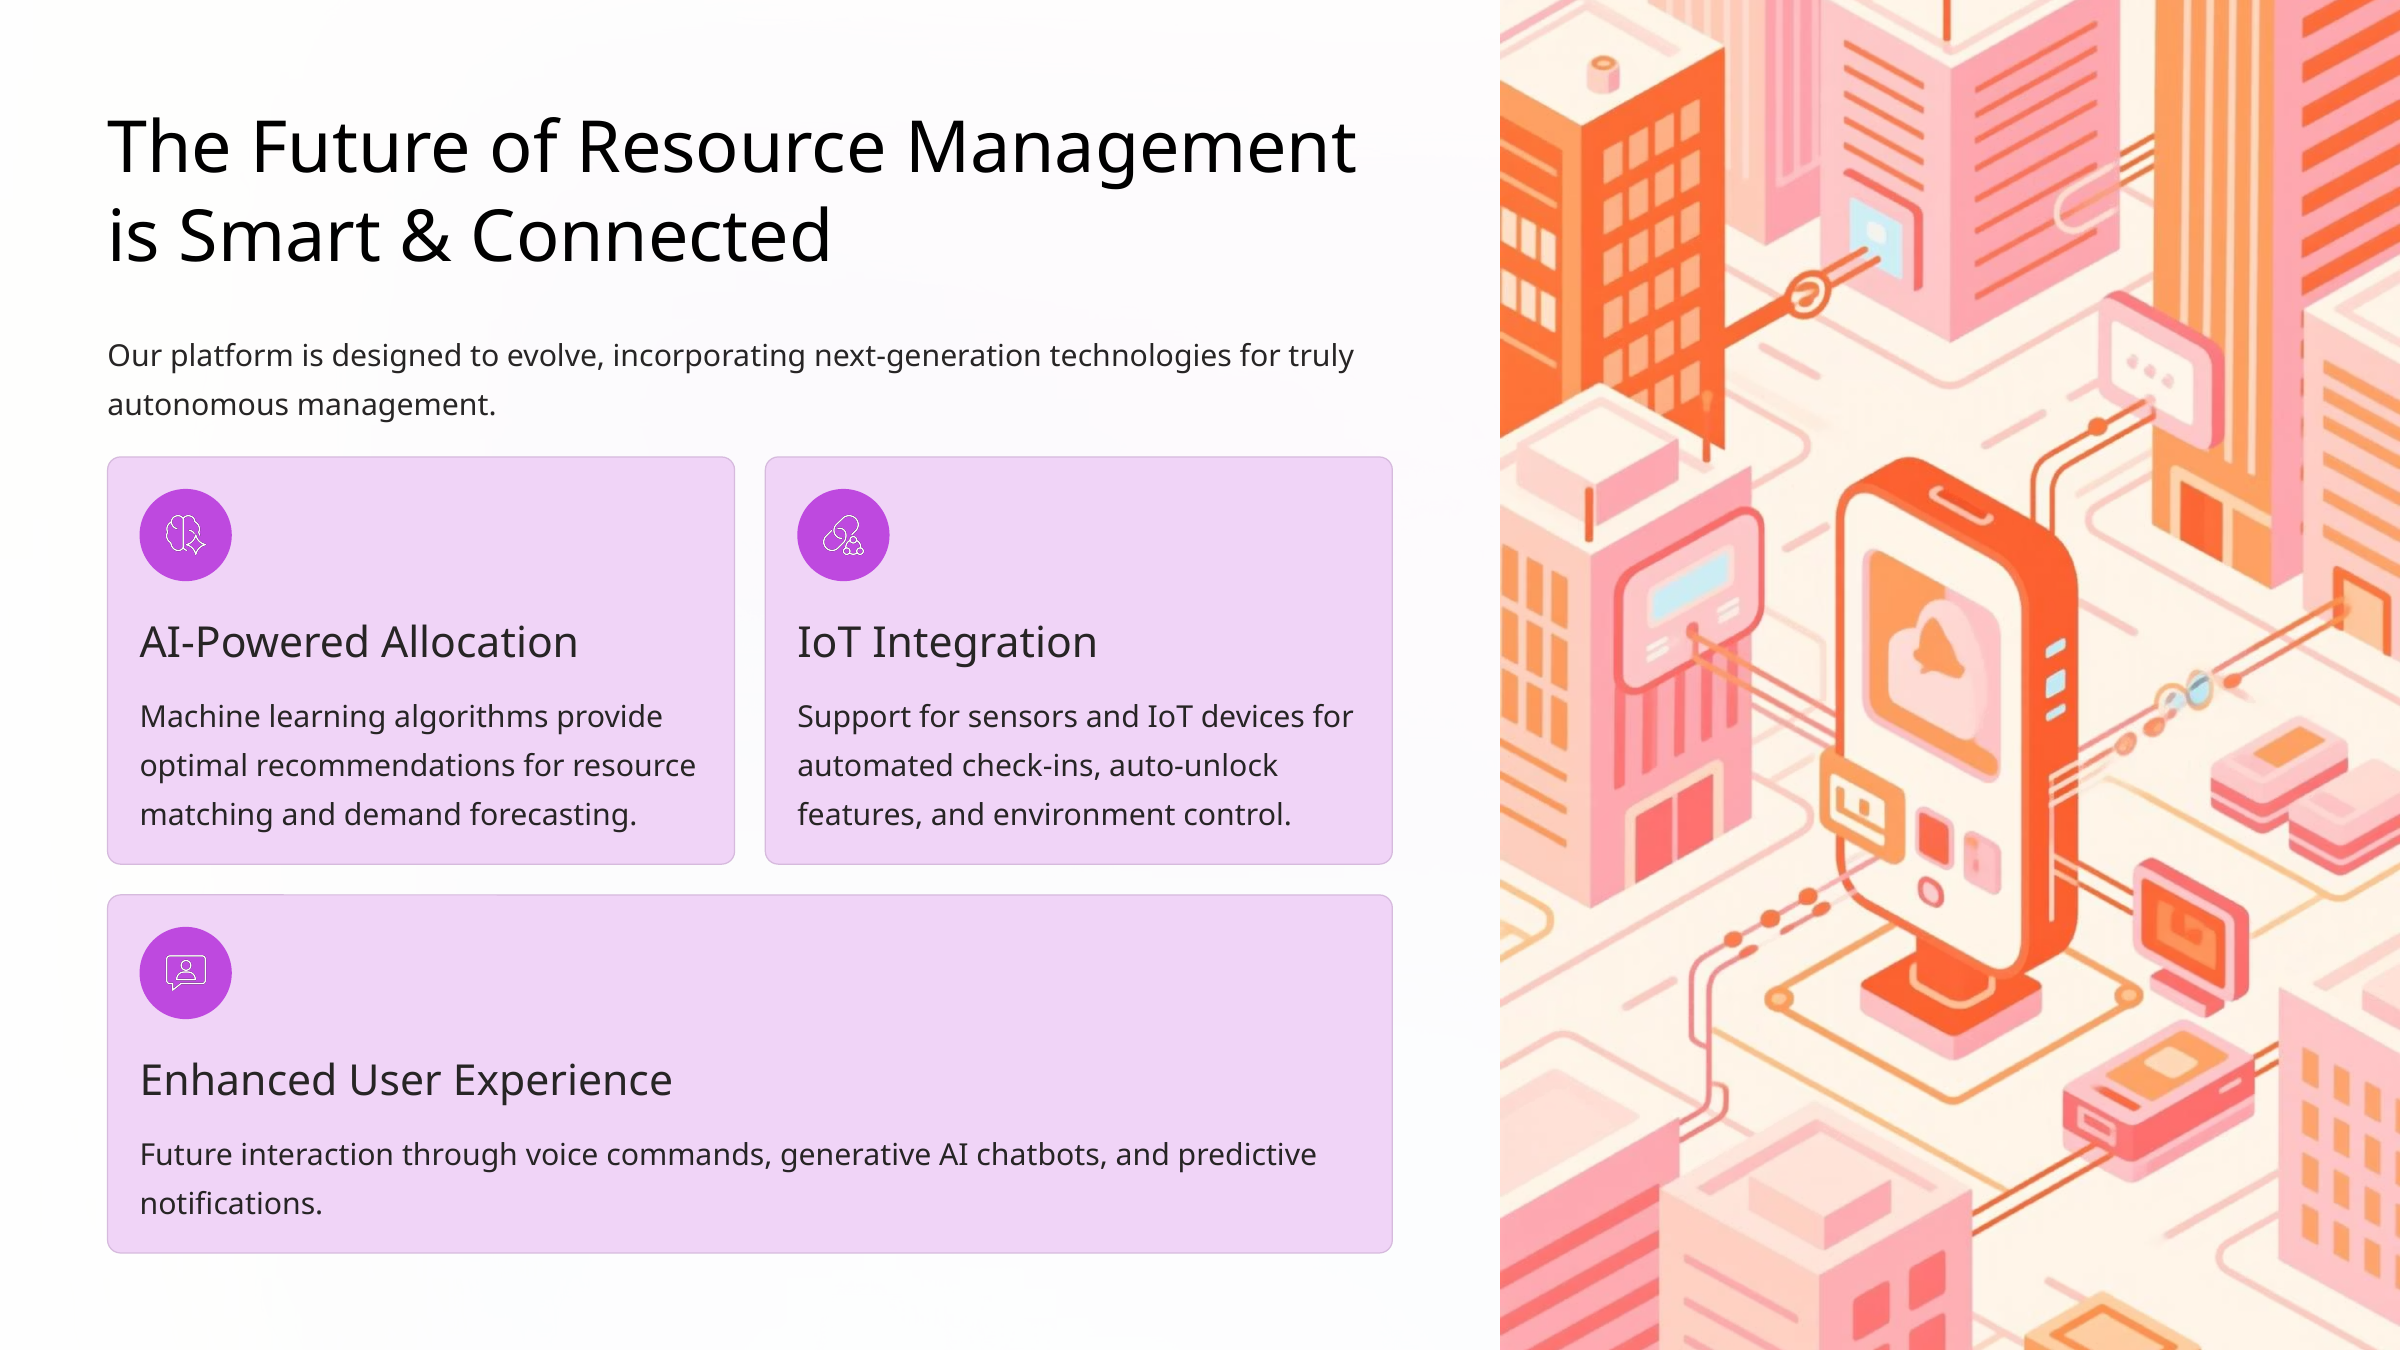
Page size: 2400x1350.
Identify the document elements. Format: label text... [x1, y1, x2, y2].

picture [1499, 0, 2400, 1350]
text_box [139, 488, 232, 582]
picture [164, 952, 207, 994]
text_box AI-Powered Allocation [139, 611, 611, 667]
text_box Our platform is designed to evolve, incorporating next-generation technologies for truly autonomous management. [107, 323, 1393, 423]
text_box Machine learning algorithms provide optimal recommendations for resource matching and demand forecasting. [139, 684, 703, 833]
text_box The Future of Resource Management is Smart & Connected [107, 97, 1393, 278]
text_box [139, 926, 232, 1020]
text_box Support for sensors and IoT devices for automated check-ins, auto-unlock features, and environment control. [797, 684, 1361, 833]
text_box IoT Integration [797, 611, 1232, 667]
picture [164, 514, 207, 556]
text_box Enhanced User Experience [139, 1049, 701, 1105]
text_box Future interaction through voice commands, generative AI chatbots, and predictive notifications. [139, 1122, 1361, 1221]
text_box [107, 894, 1393, 1253]
text_box [797, 488, 890, 582]
picture [822, 514, 865, 556]
text_box [765, 456, 1393, 865]
text_box [107, 456, 735, 865]
